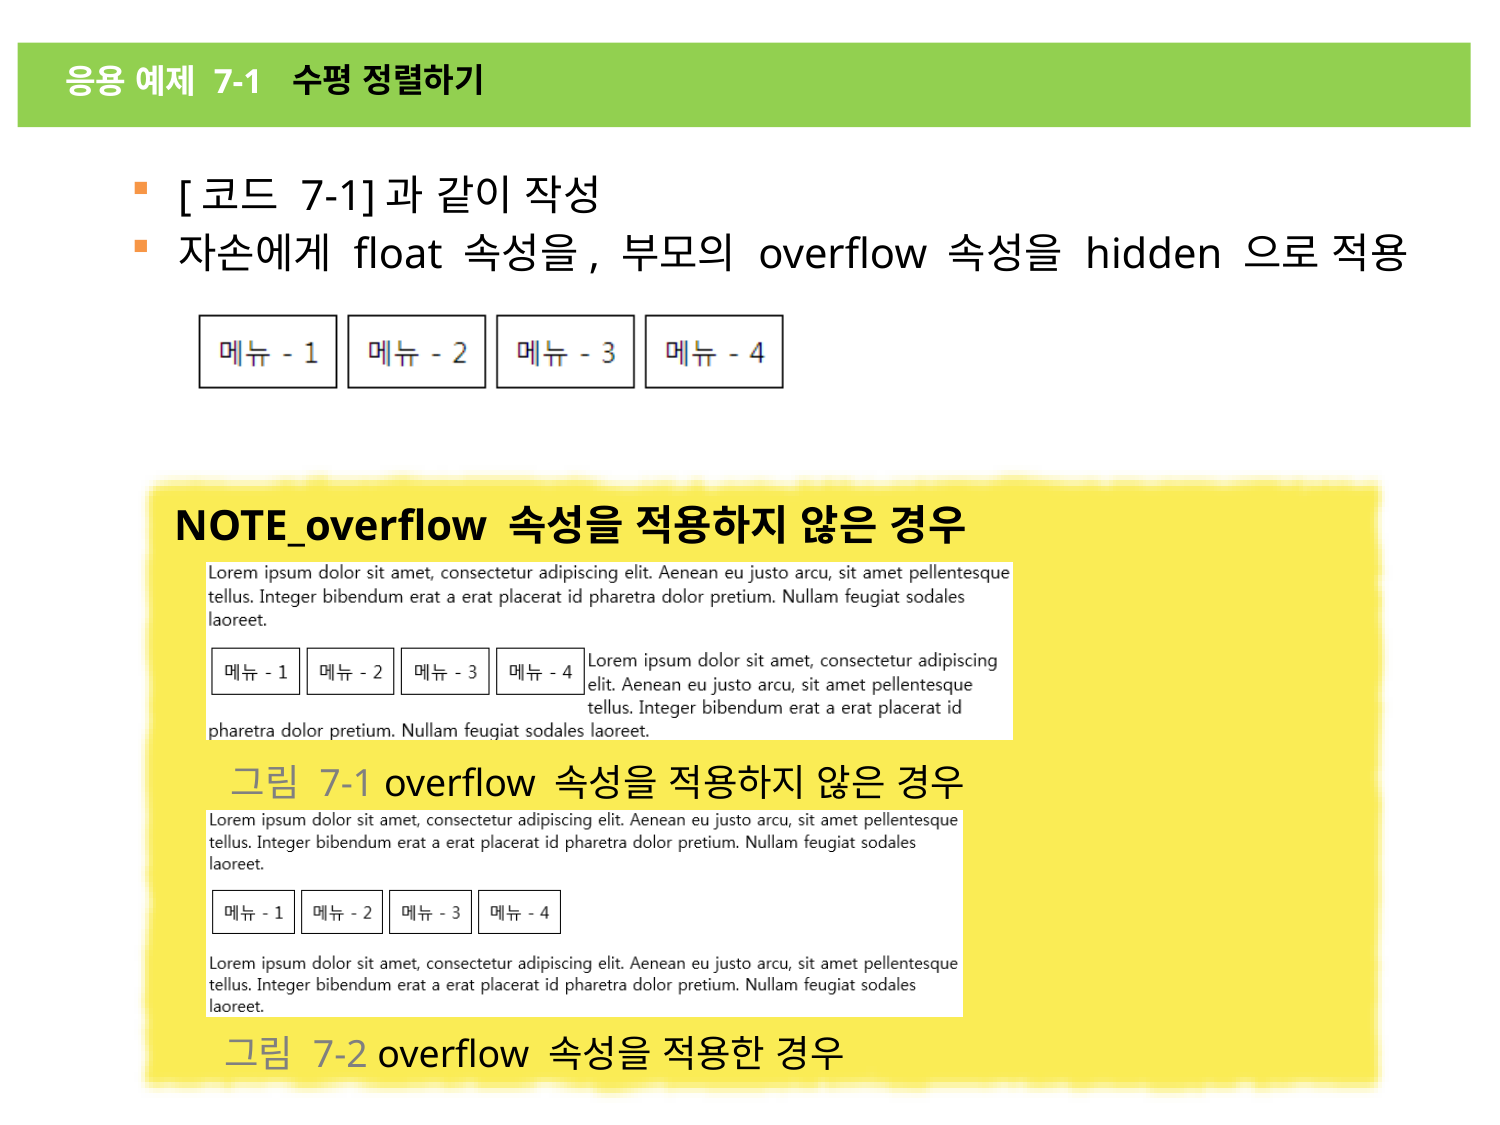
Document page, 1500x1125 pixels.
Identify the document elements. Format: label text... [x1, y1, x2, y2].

list 응용 예제 7-1 [24, 52, 278, 102]
title 수평 정렬하기 [277, 45, 1390, 113]
picture [194, 310, 789, 394]
list [코드 7-1]과 같이 작성 자손에게 float 속성을, 부모의 overflow 속성을 hidden 으로 적용 [41, 160, 1473, 1083]
picture [111, 444, 1412, 1125]
